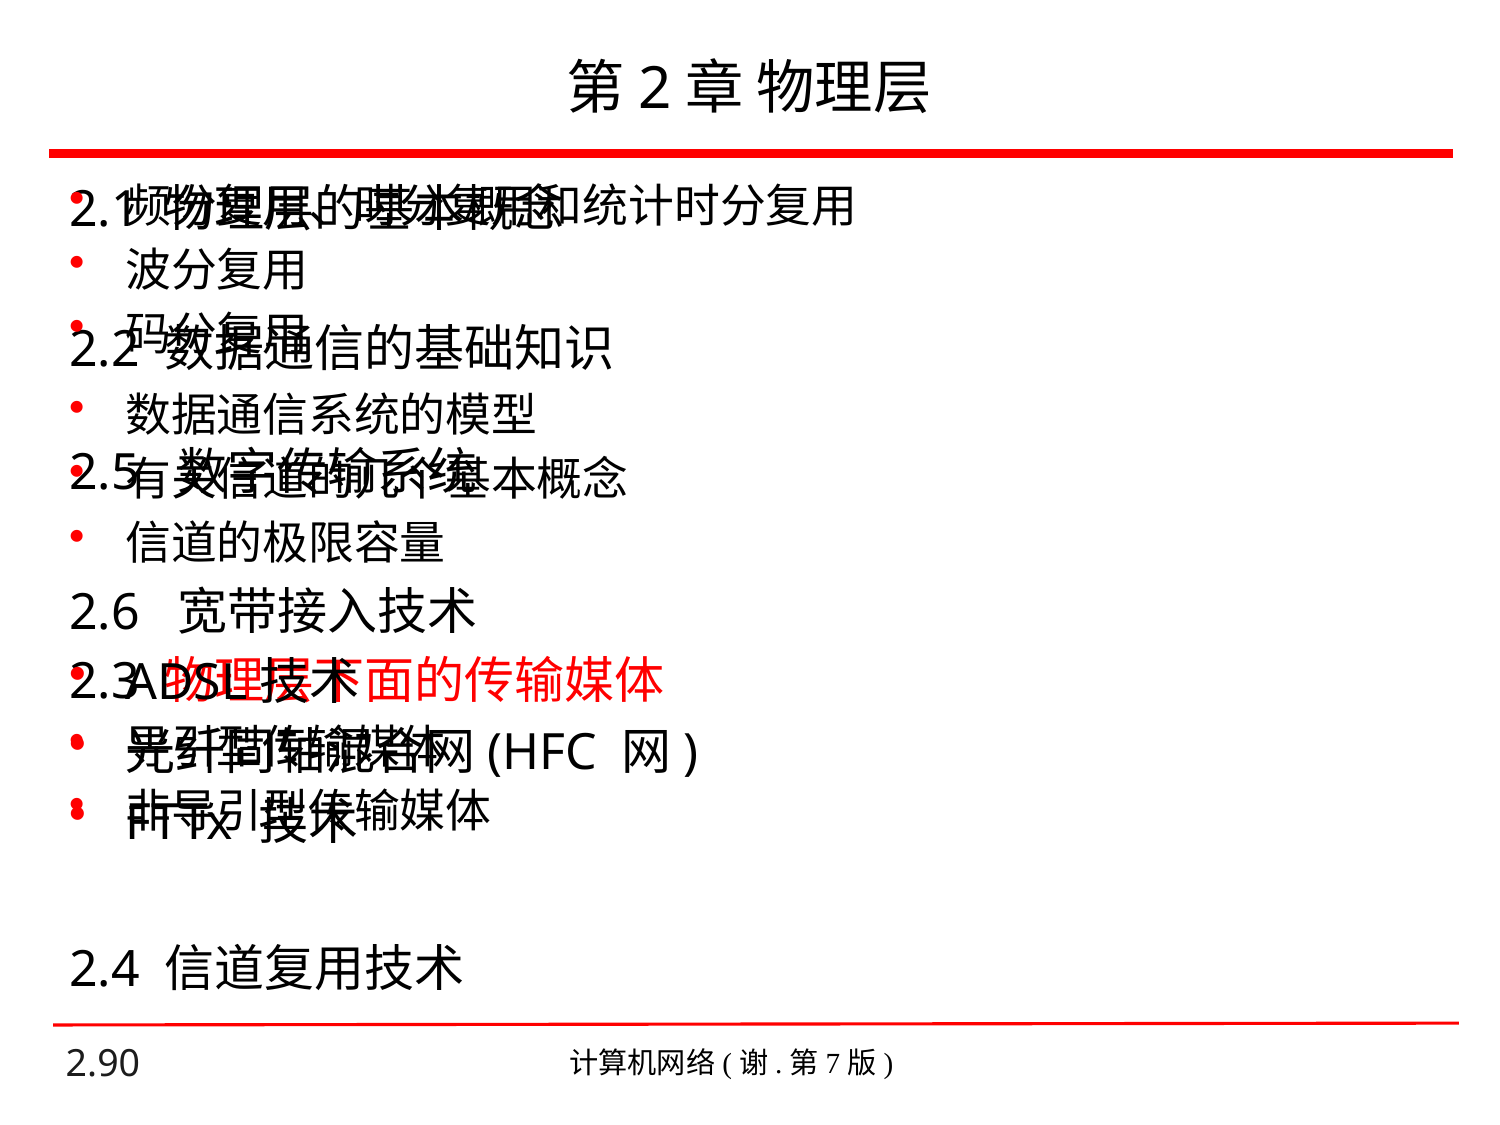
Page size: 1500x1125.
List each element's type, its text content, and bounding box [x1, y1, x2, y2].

title 第2章 物理层 [58, 33, 1440, 137]
list 频分复用、时分复用和统计时分复用 波分复用 码分复用 2.5 数字传输系统 2.6 宽带接入技术 ADSL技术 光纤同轴混合网(HFC 网) FTTx 技术 [53, 168, 1447, 1014]
